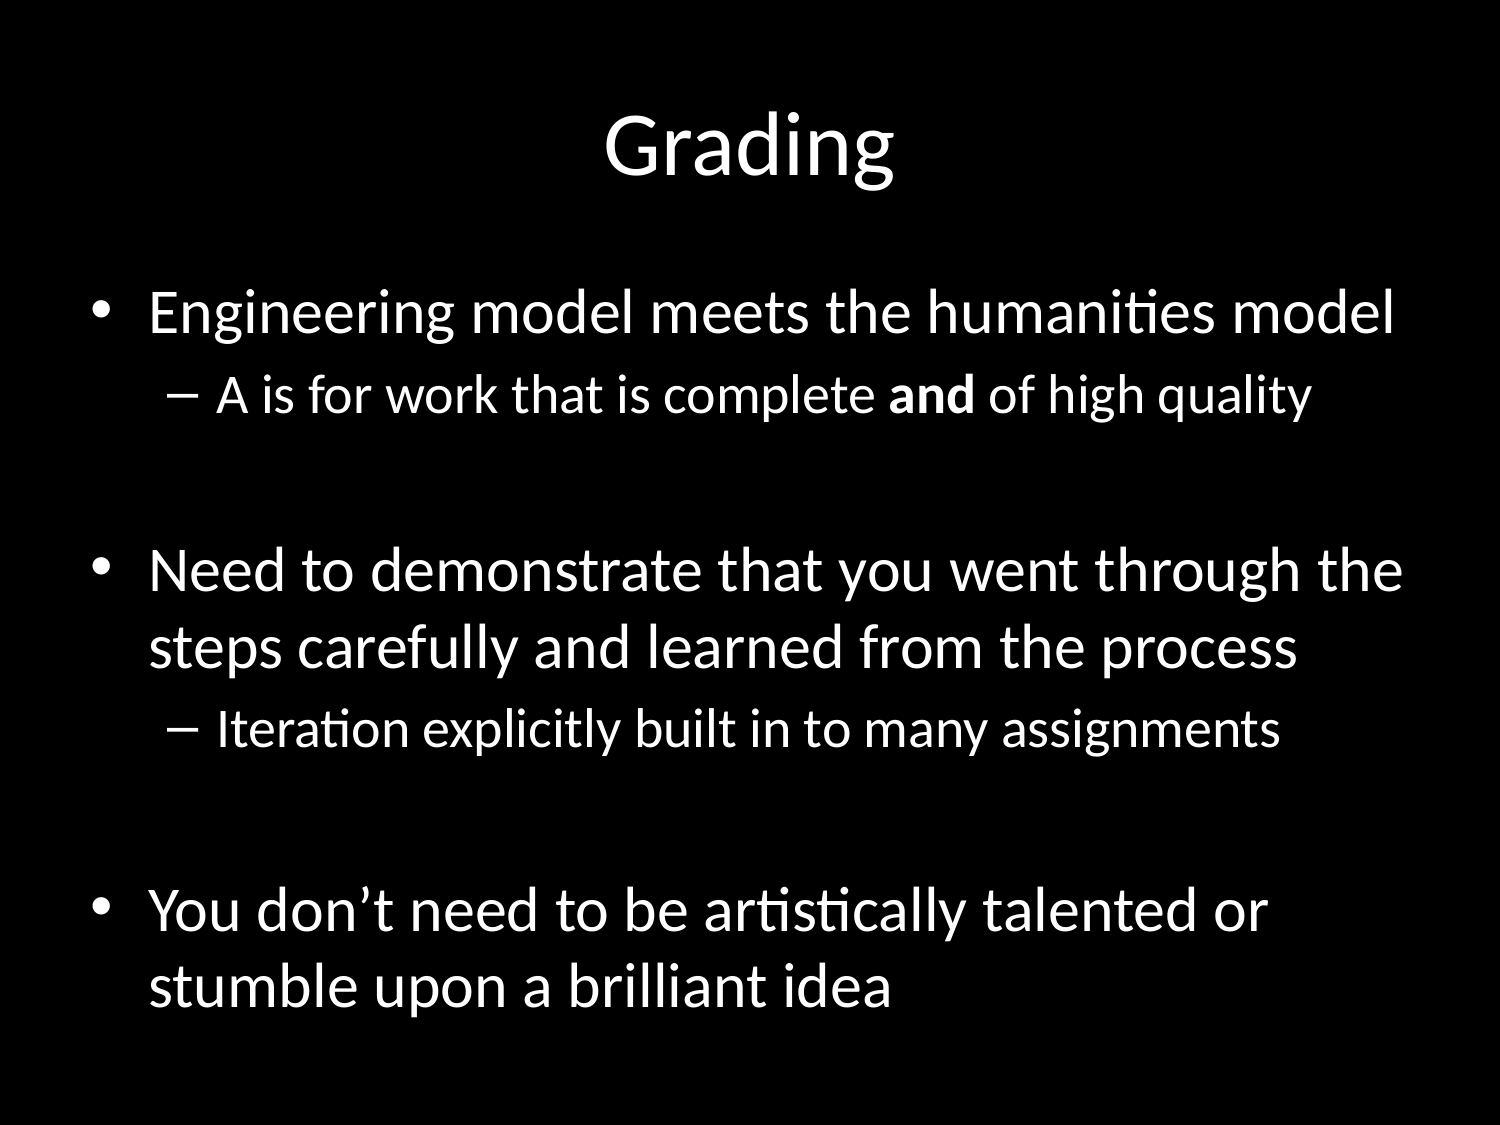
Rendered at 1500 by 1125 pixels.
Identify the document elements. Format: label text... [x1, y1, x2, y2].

title Grading [75, 45, 1425, 233]
list Engineering model meets the humanities model A is for work that is complete and of high quality Need to demonstrate that you went through the steps carefully and learned from the process Iteration explicitly built in to many assignments You don’t need to be artistically talented or stumble upon a brilliant idea [75, 262, 1425, 1054]
